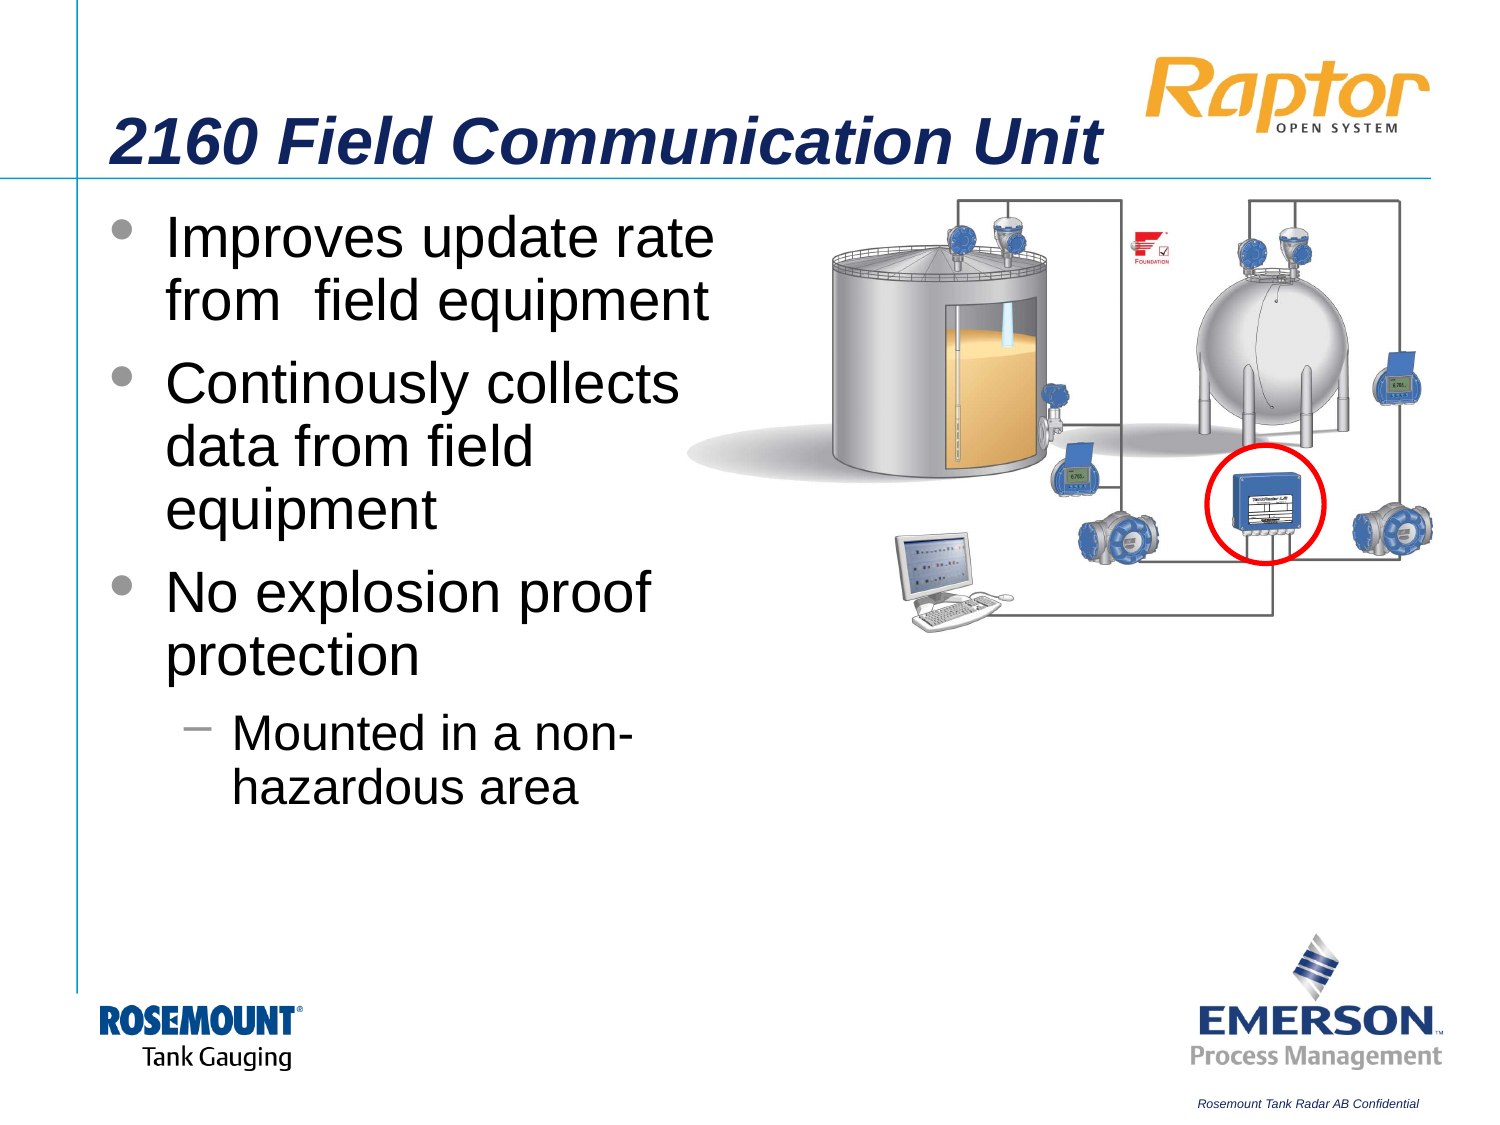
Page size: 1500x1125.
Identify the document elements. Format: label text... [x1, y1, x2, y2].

list Improves update rate from field equipment Continously collects data from field equipment No explosion proof protection Mounted in a non-hazardous area [93, 198, 810, 946]
picture [1173, 905, 1461, 1098]
picture [1139, 54, 1436, 135]
title 2160 Field Communication Unit [95, 66, 1342, 186]
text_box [687, 198, 1433, 633]
picture [100, 1005, 303, 1071]
